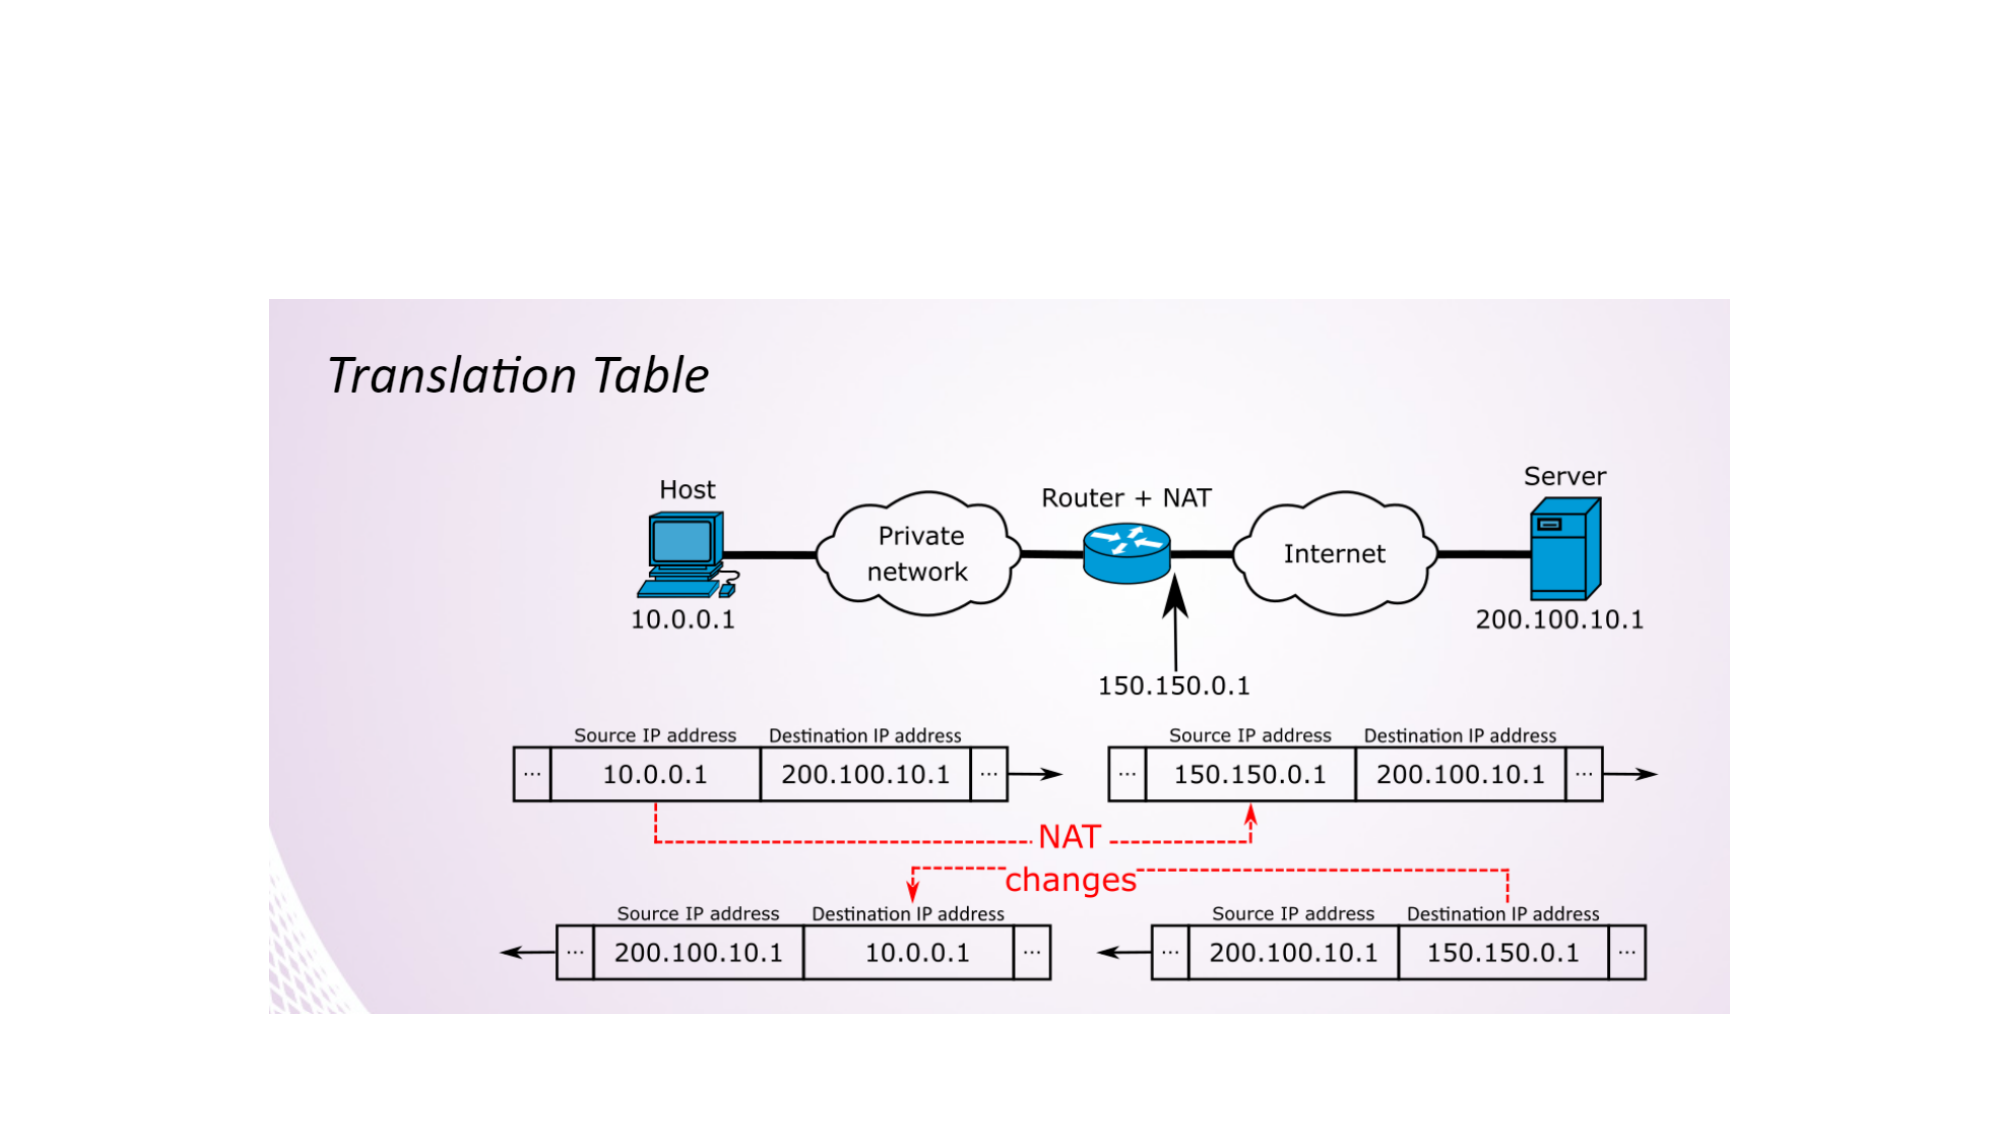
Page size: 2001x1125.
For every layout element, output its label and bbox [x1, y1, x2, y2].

list [269, 299, 1731, 1014]
